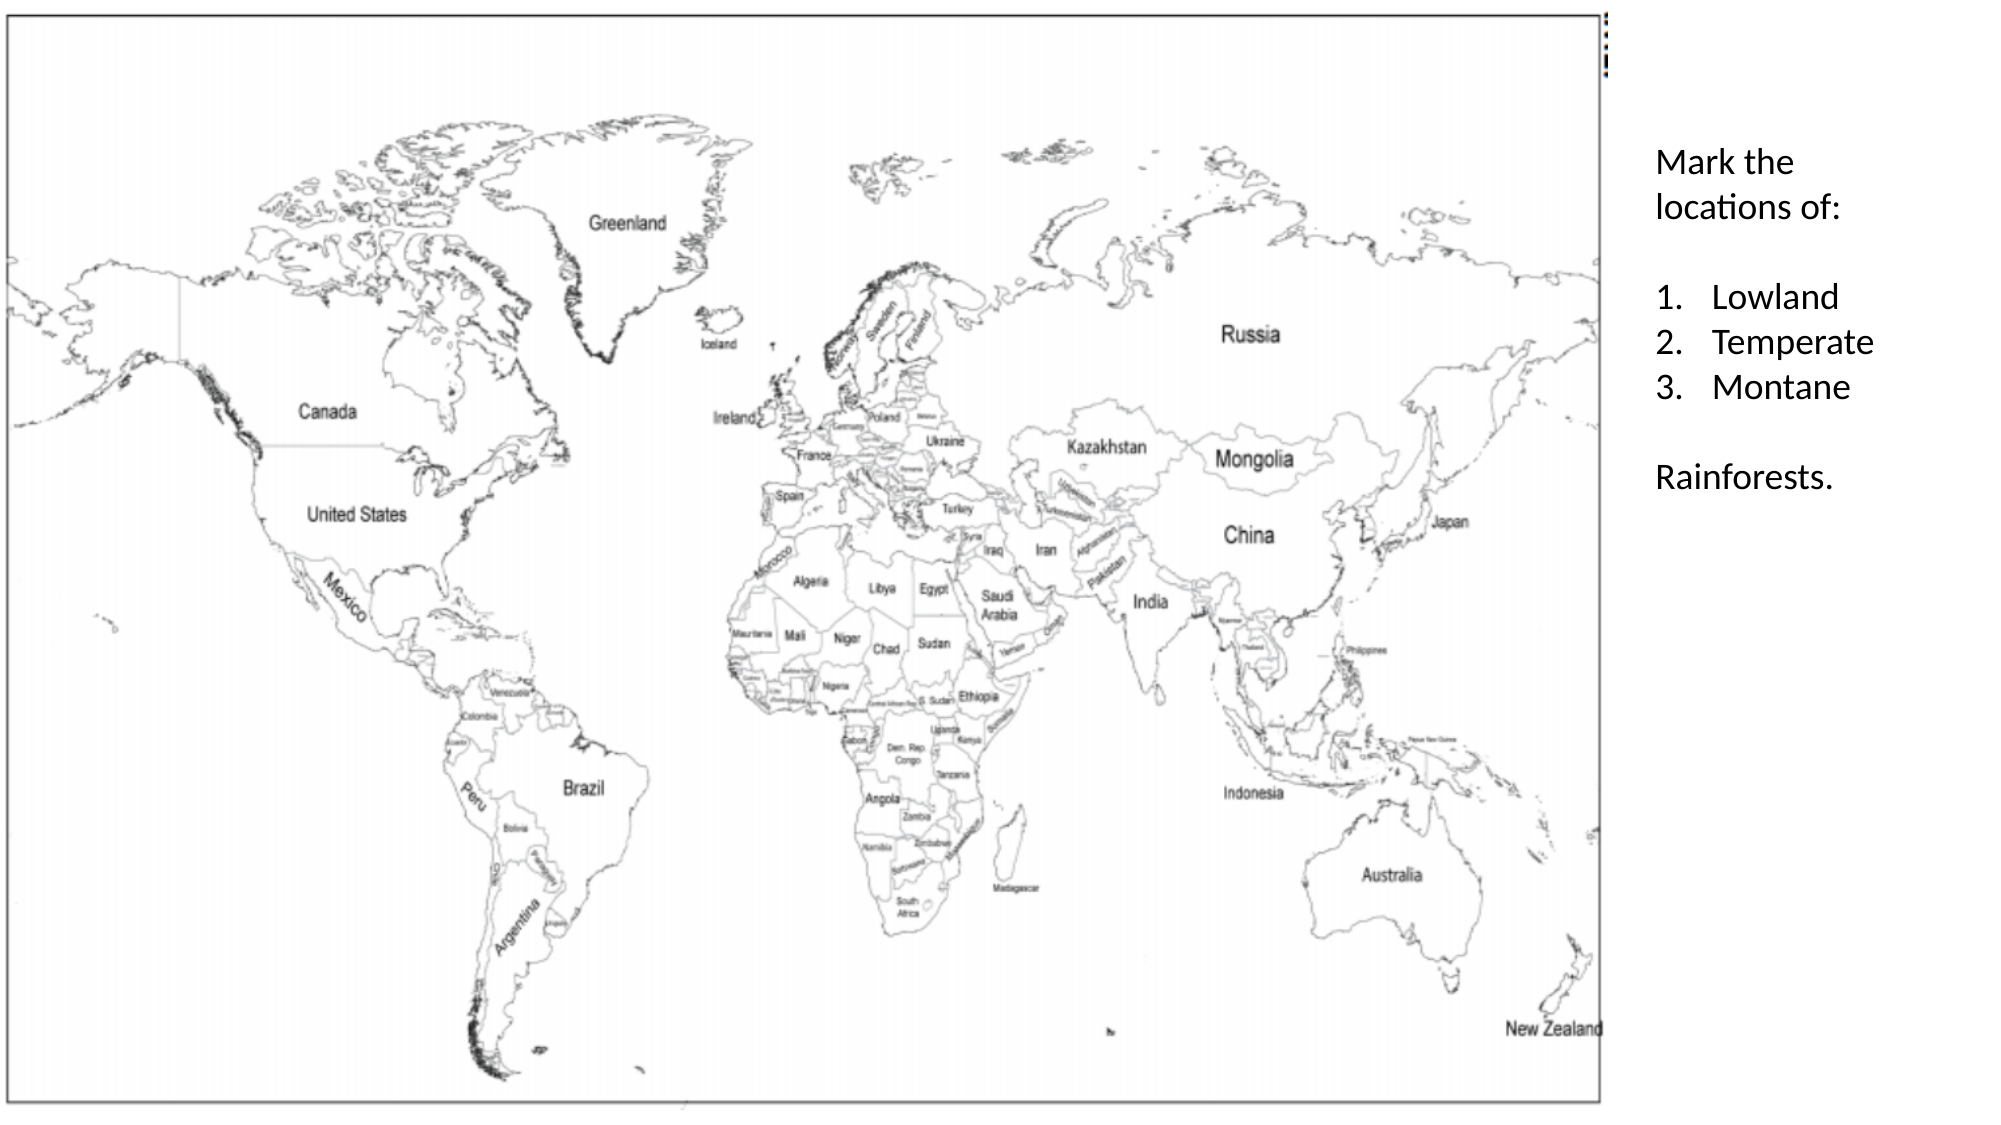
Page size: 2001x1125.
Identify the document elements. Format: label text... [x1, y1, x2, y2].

picture [2, 9, 248, 1118]
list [248, 0, 1359, 1125]
text_box Mark the locations of: Lowland Temperate Montane Rainforests. [1640, 130, 1937, 640]
picture [1359, 9, 1606, 1118]
